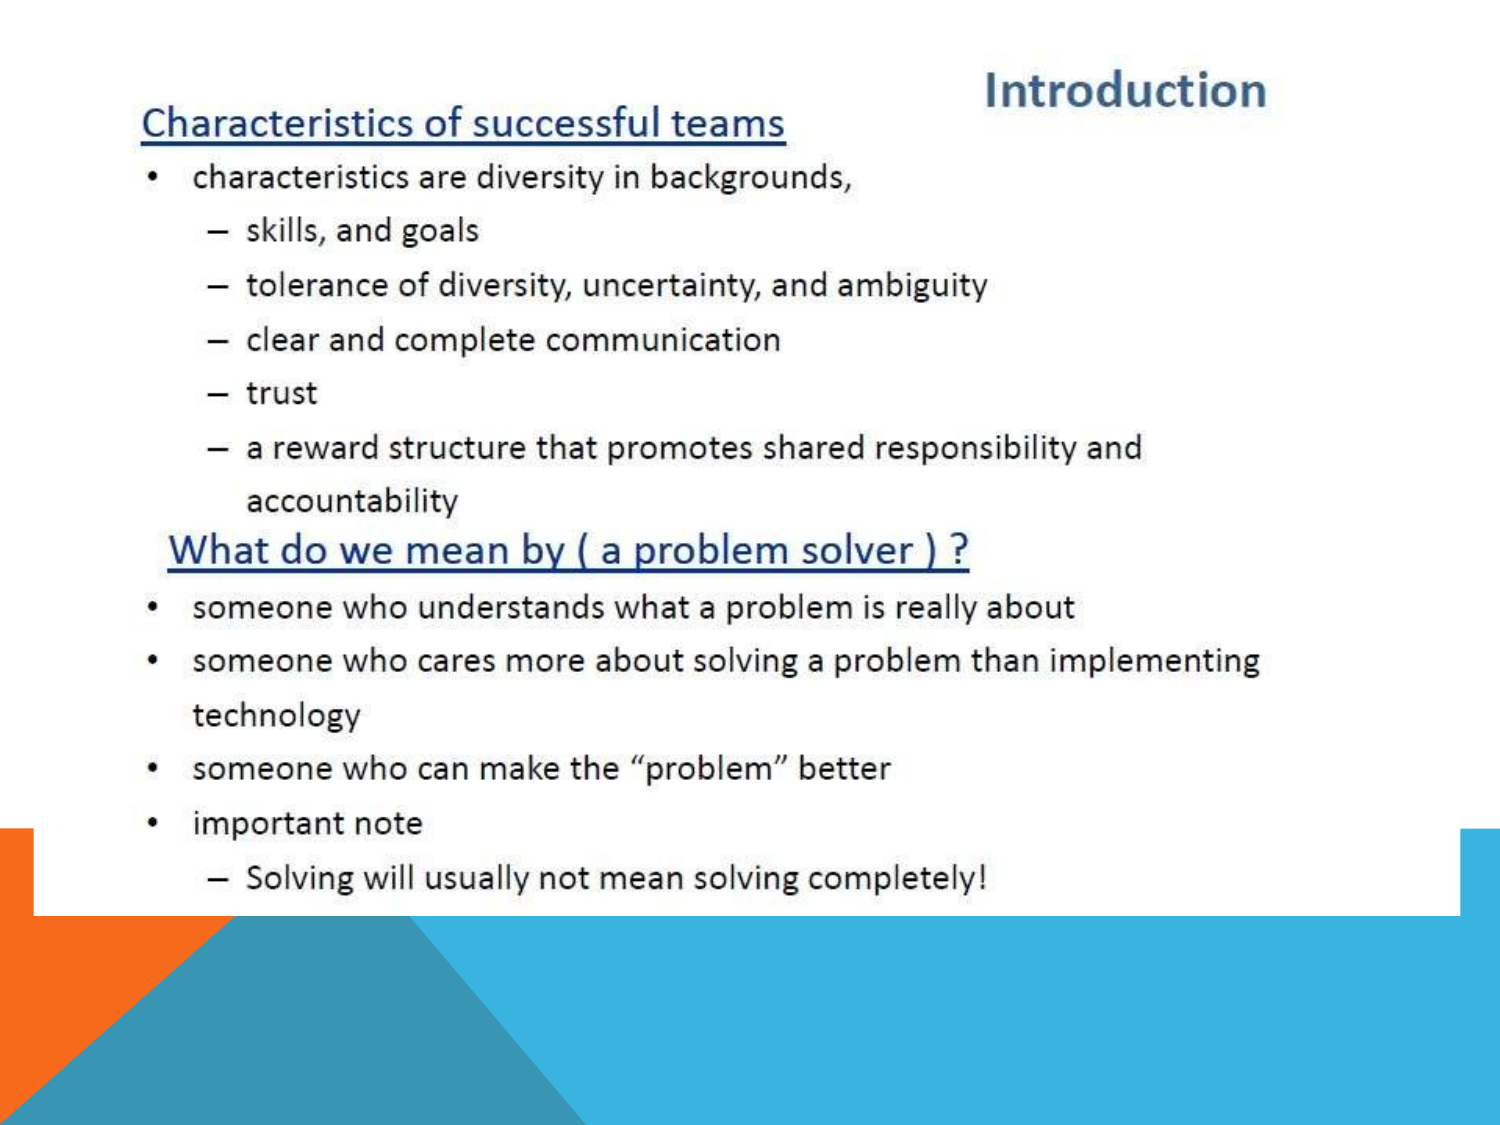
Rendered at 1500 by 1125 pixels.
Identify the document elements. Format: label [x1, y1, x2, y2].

text_box [33, 54, 1461, 916]
